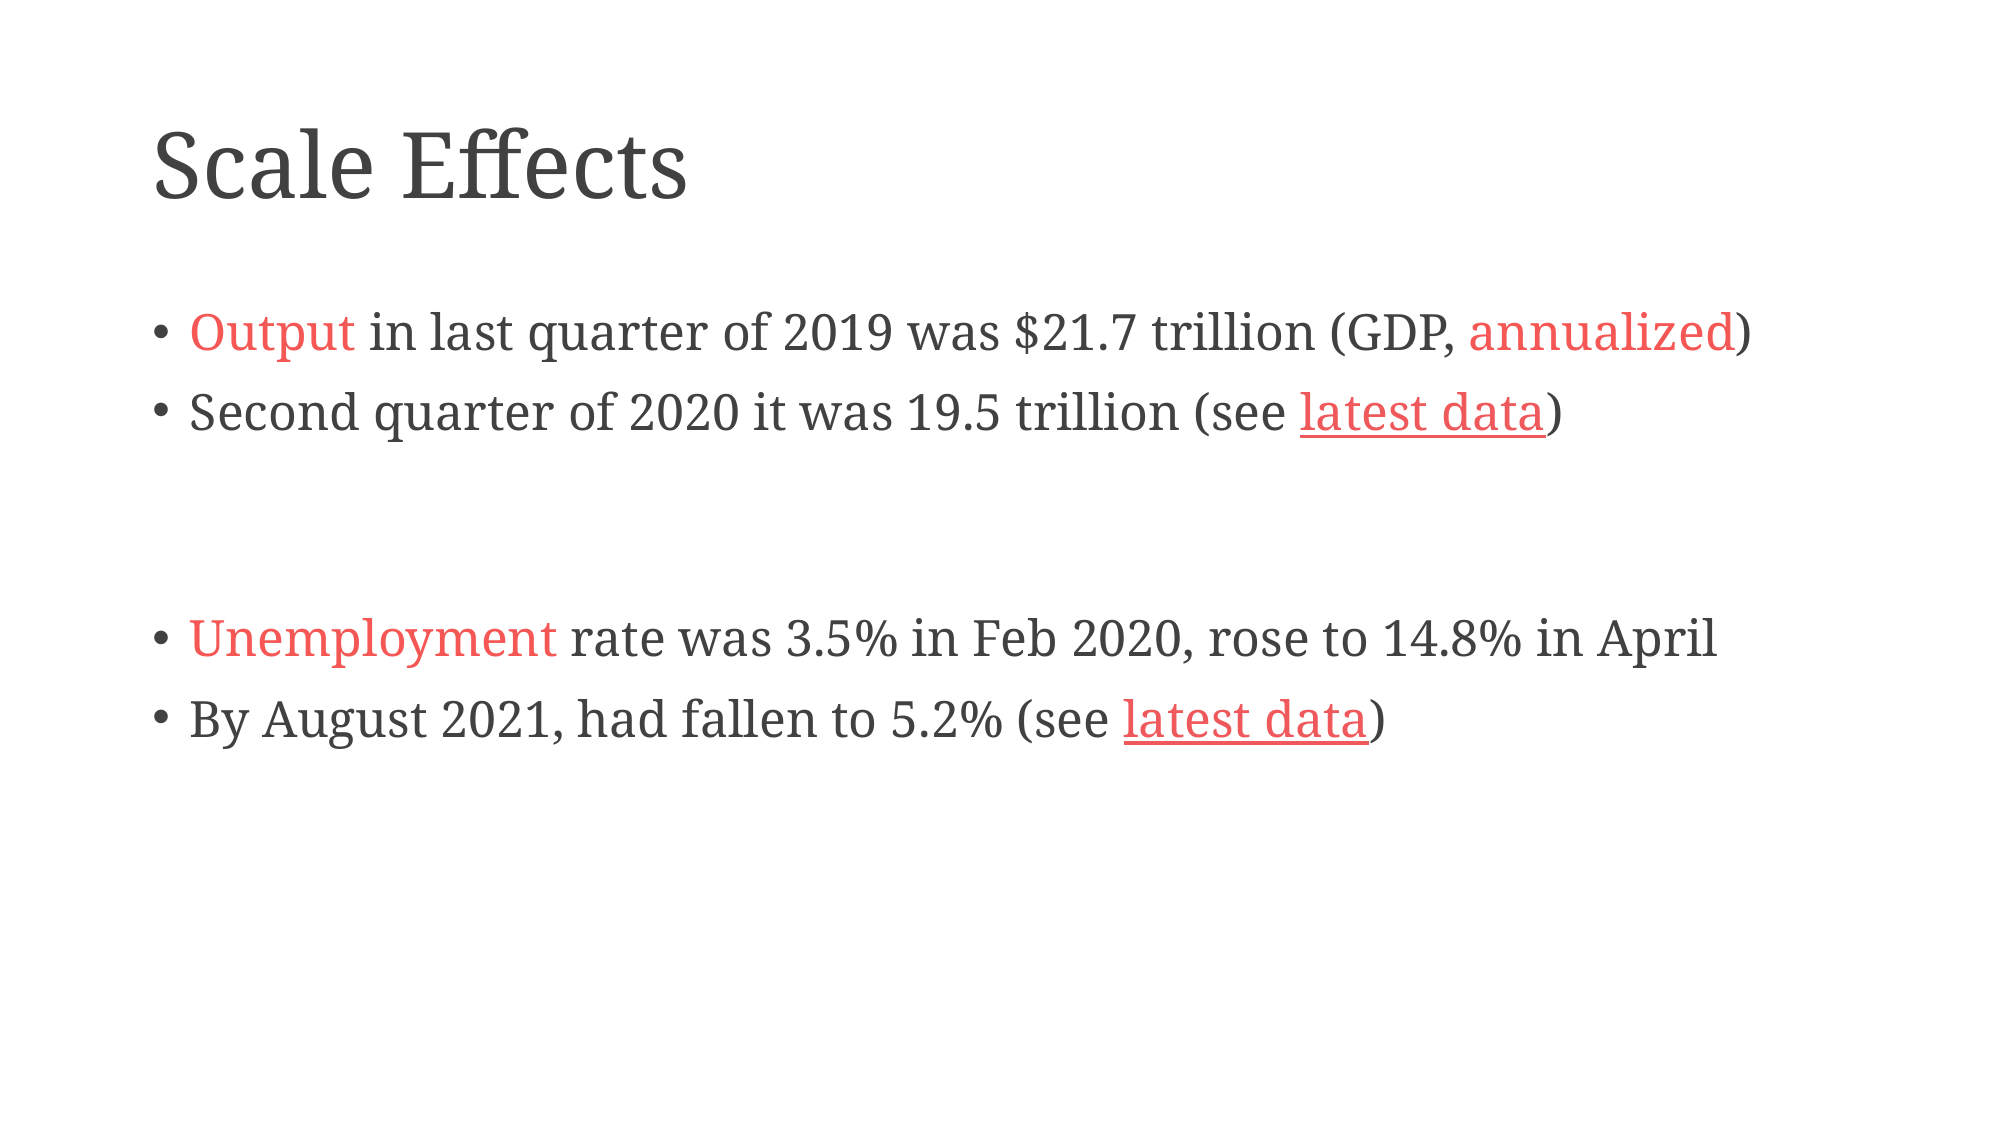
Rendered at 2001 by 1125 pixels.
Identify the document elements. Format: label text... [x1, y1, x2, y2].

title Scale Effects [137, 59, 1863, 278]
list Output in last quarter of 2019 was $21.7 trillion (GDP, annualized) Second quarter of 2020 it was 19.5 trillion (see latest data) Unemployment rate was 3.5% in Feb 2020, rose to 14.8% in April By August 2021, had fallen to 5.2% (see latest data) [137, 299, 1886, 1014]
